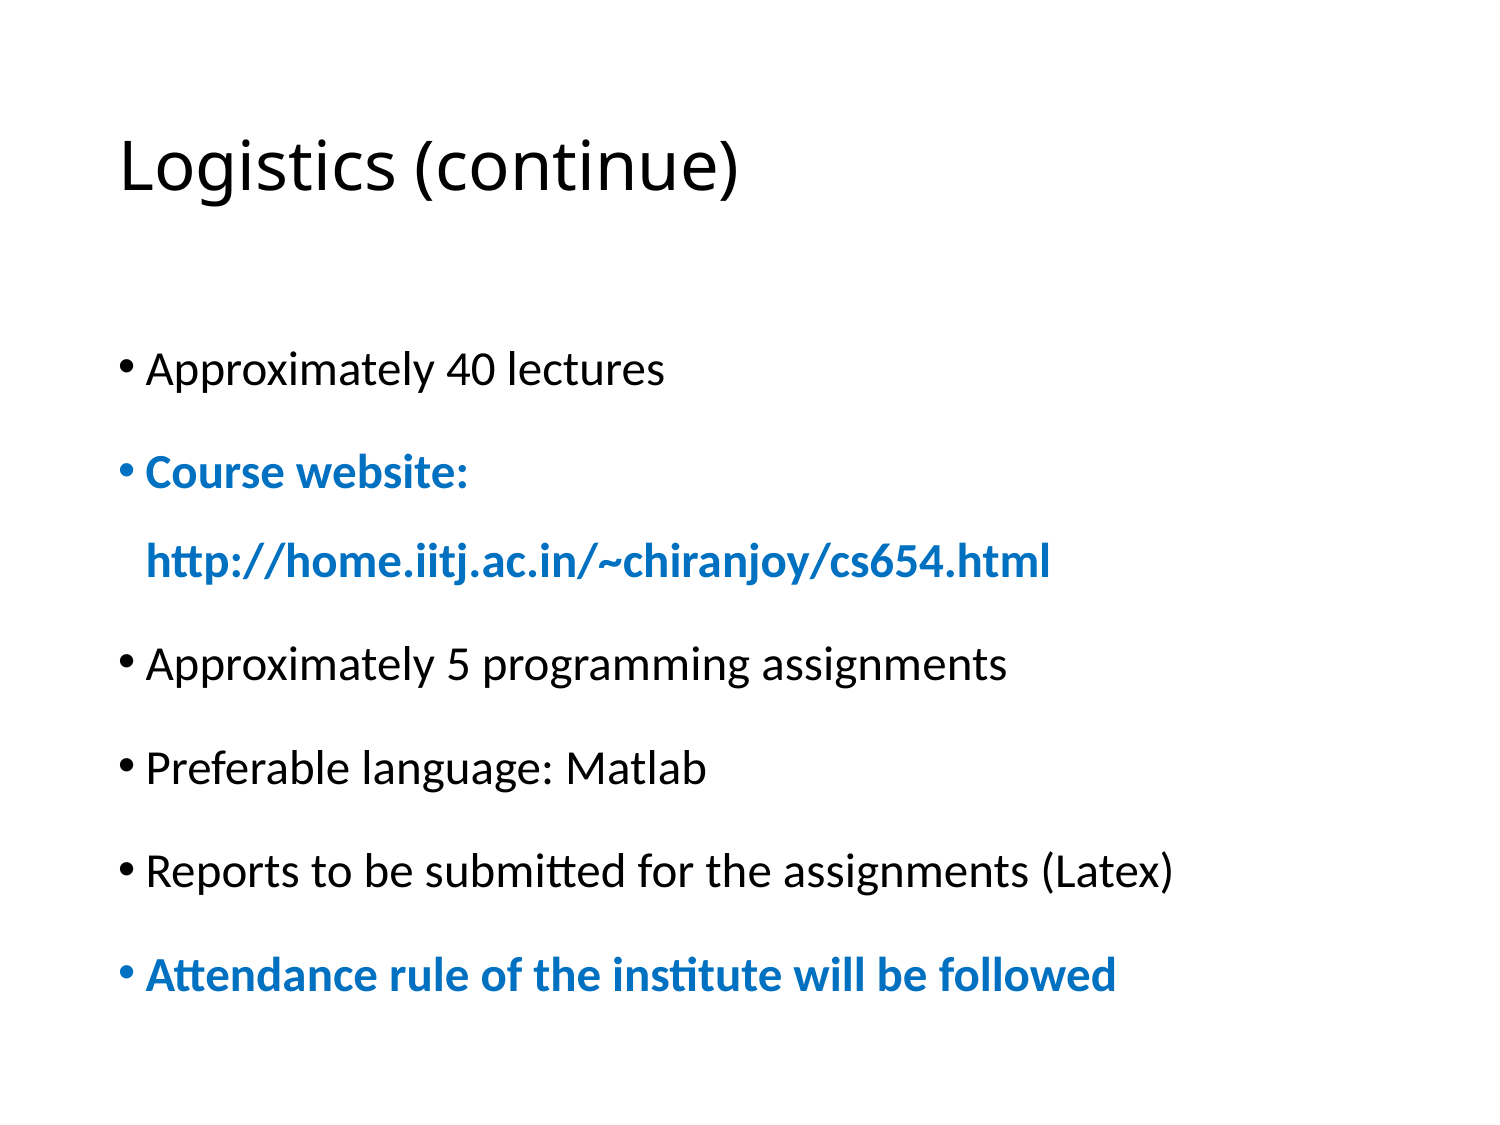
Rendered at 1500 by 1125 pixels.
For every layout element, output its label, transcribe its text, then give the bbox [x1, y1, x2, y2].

list Approximately 40 lectures Course website: http://home.iitj.ac.in/~chiranjoy/cs654.html Approximately 5 programming assignments Preferable language: Matlab Reports to be submitted for the assignments (Latex) Attendance rule of the institute will be followed [103, 299, 1397, 1014]
title Logistics (continue) [103, 59, 1397, 278]
